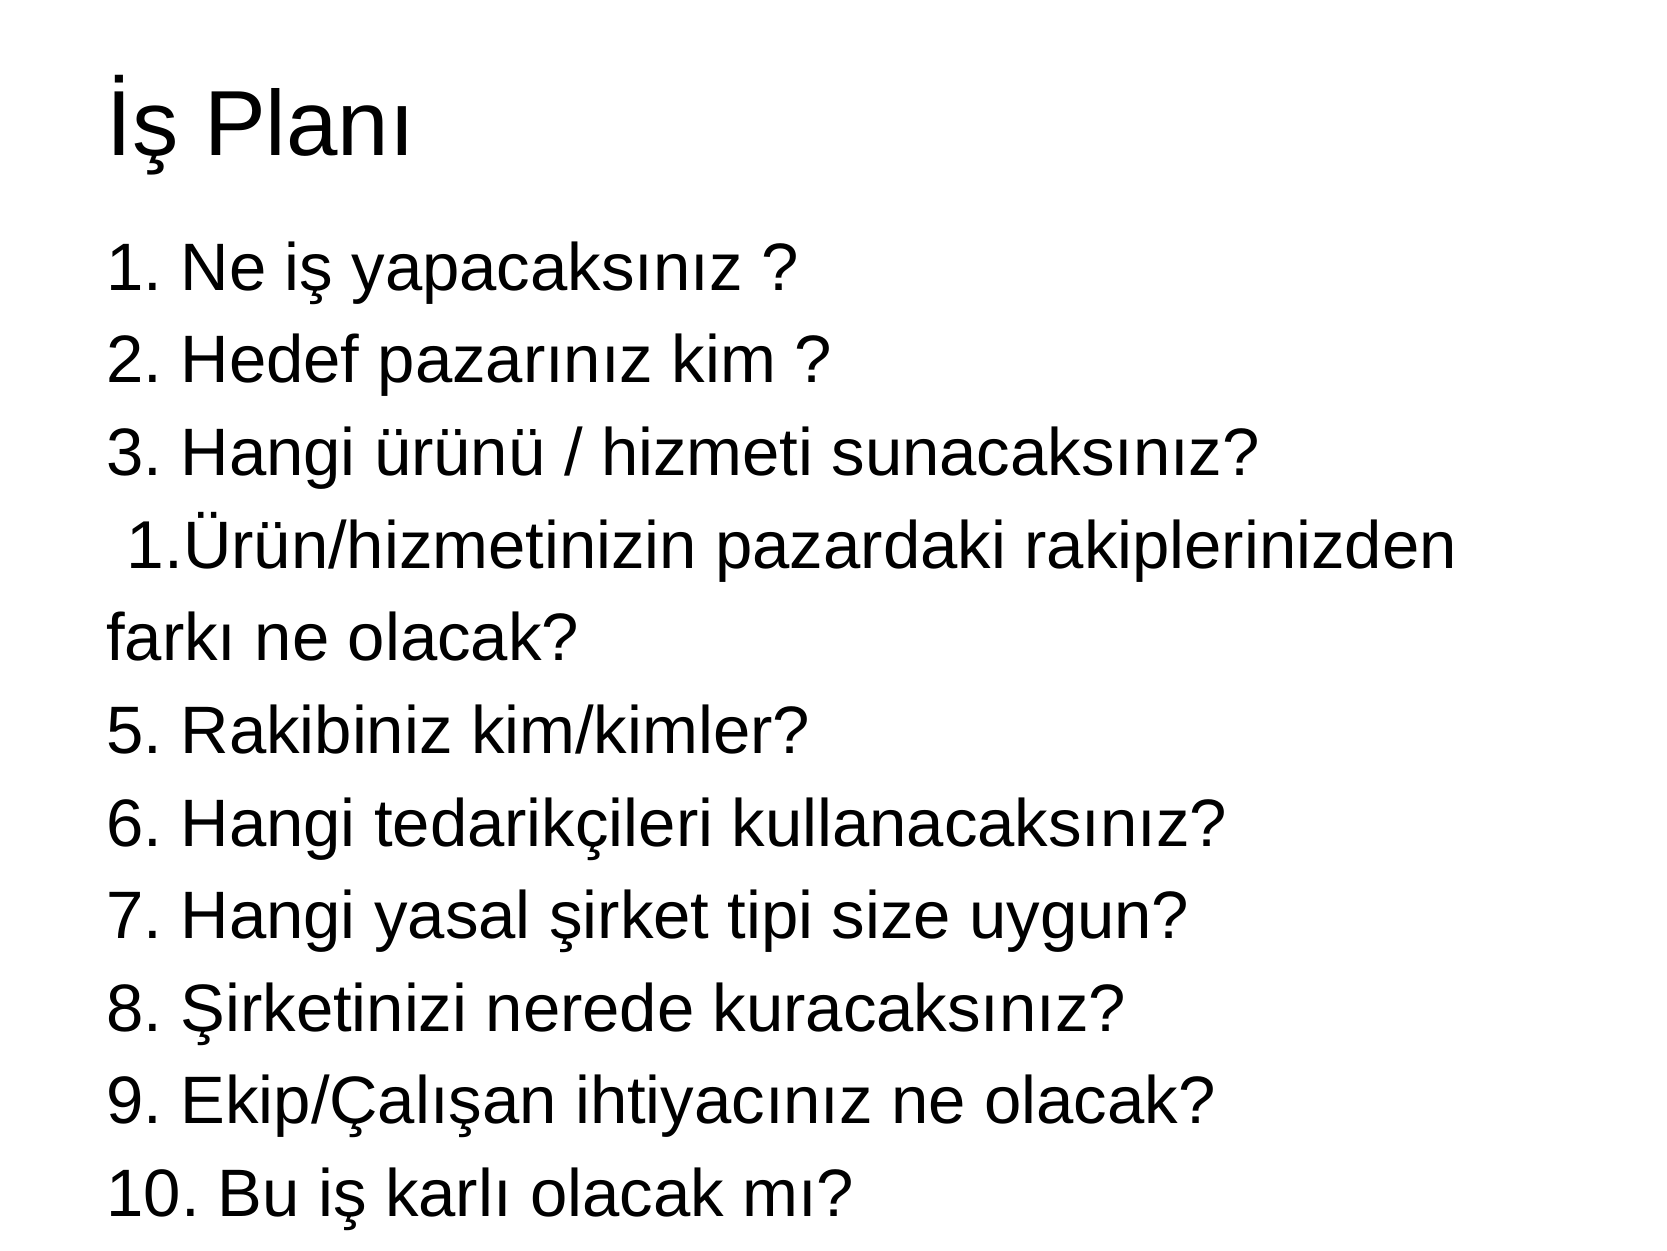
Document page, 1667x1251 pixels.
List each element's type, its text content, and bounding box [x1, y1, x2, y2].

title İş Planı [100, 36, 1399, 180]
list 1. Ne iş yapacaksınız ? 2. Hedef pazarınız kim ? 3. Hangi ürünü / hizmeti sunacaksınız? Ürün/hizmetinizin pazardaki rakiplerinizden farkı ne olacak? 5. Rakibiniz kim/kimler? 6. Hangi tedarikçileri kullanacaksınız? 7. Hangi yasal şirket tipi size uygun? 8. Şirketinizi nerede kuracaksınız? 9. Ekip/Çalışan ihtiyacınız ne olacak? 10. Bu iş karlı olacak mı? [100, 216, 1579, 1199]
